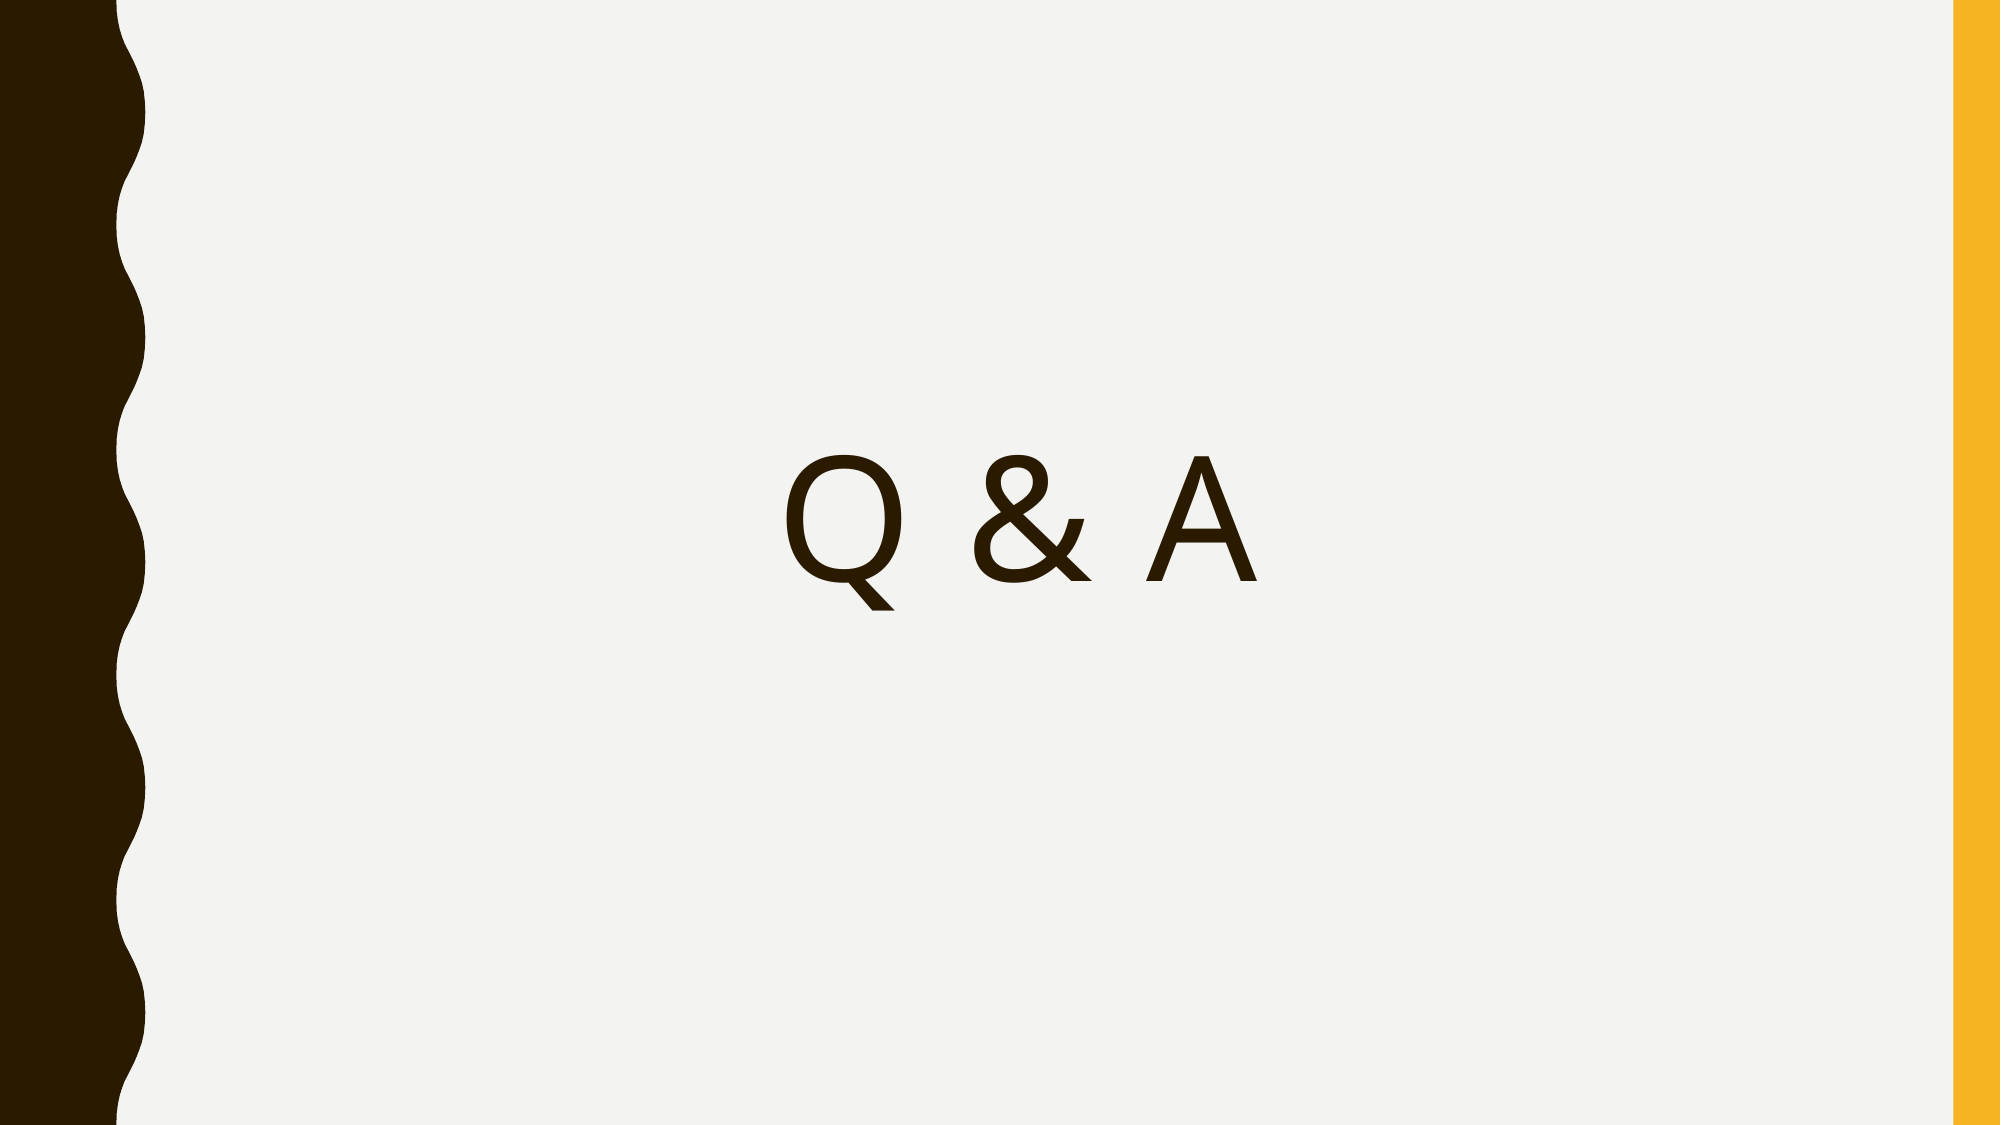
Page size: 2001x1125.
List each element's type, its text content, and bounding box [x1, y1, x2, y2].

title Q & A [761, 424, 1304, 669]
